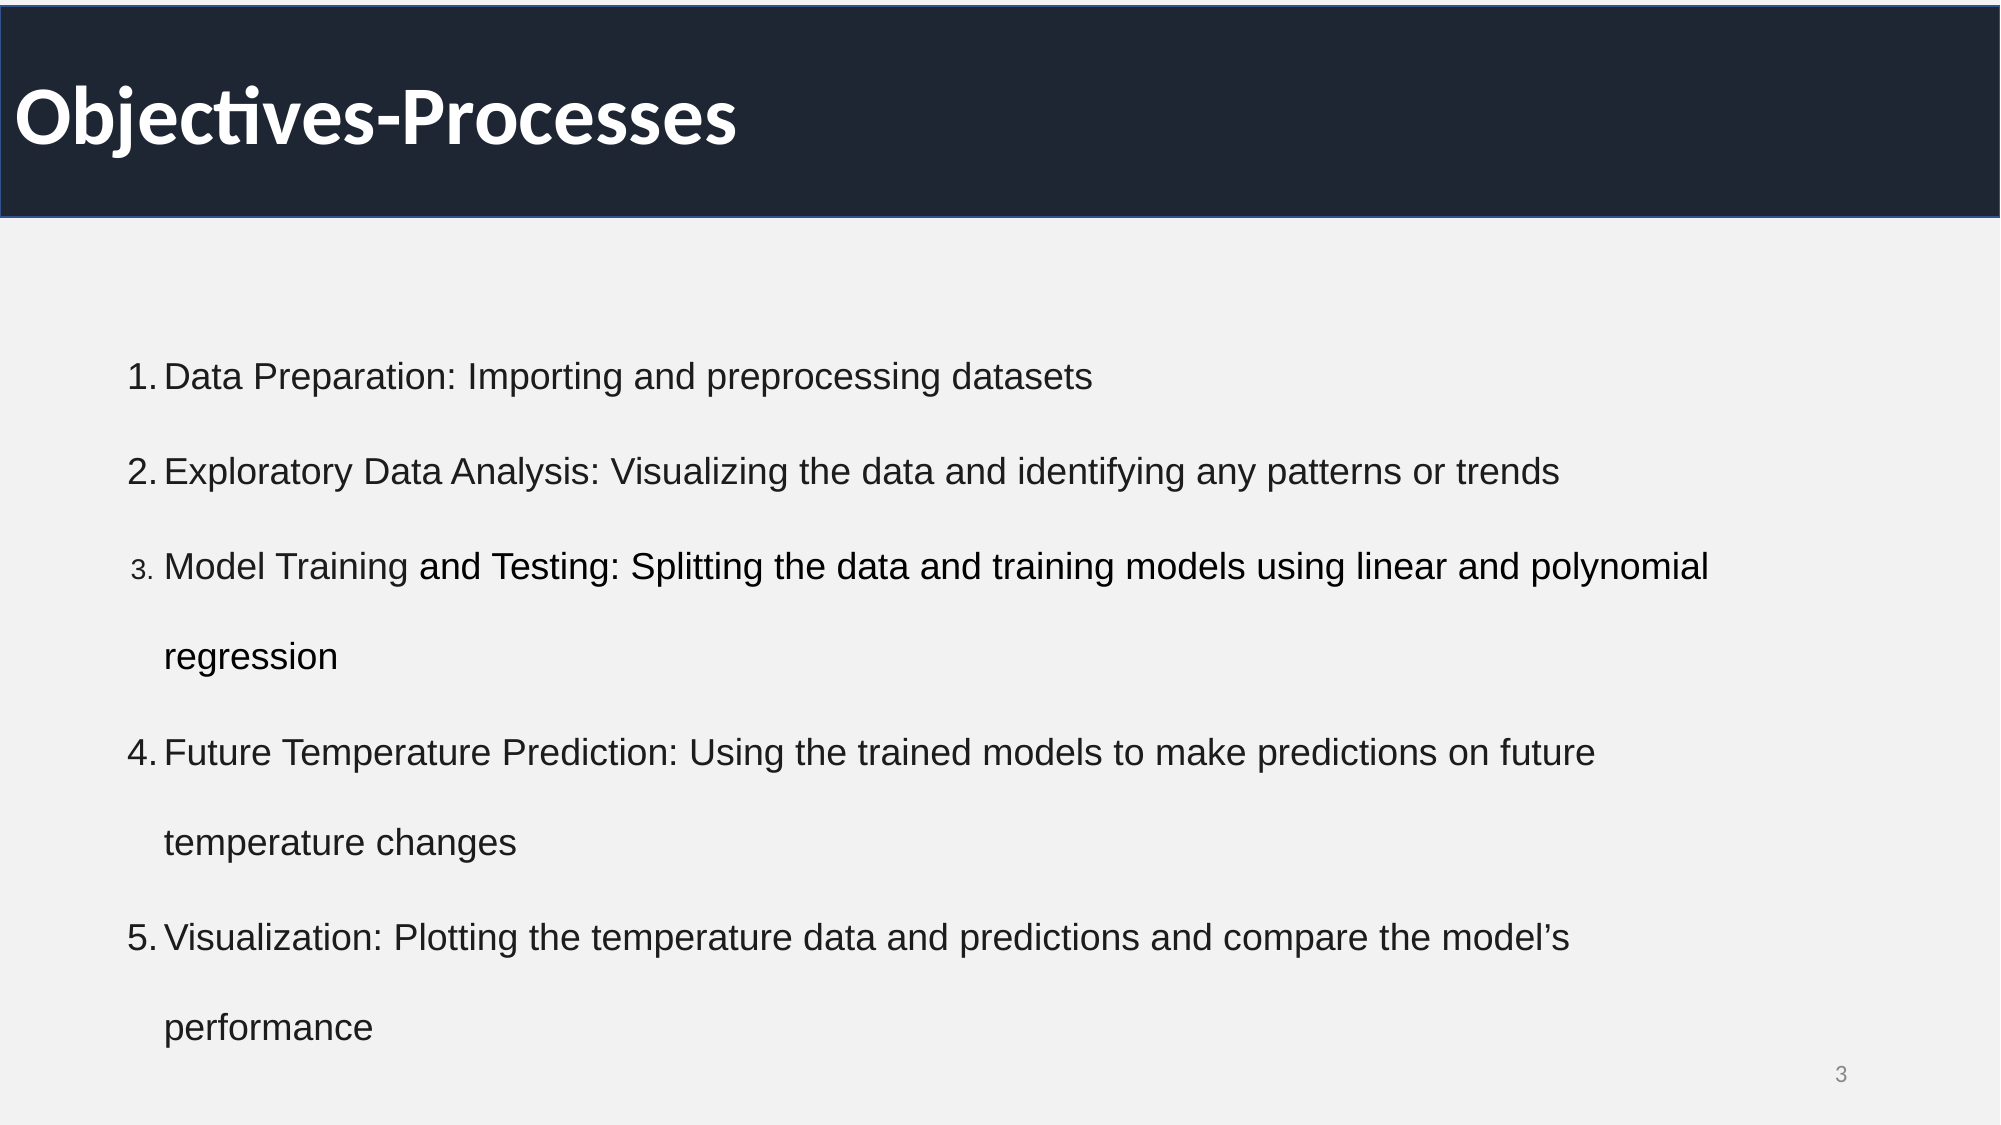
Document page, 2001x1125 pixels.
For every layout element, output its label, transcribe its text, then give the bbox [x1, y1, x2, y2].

text_box Objectives-Processes [0, 6, 2000, 218]
list Data Preparation: Importing and preprocessing datasets Exploratory Data Analysis: Visualizing the data and identifying any patterns or trends Model Training and Testing: Splitting the data and training models using linear and polynomial regression Future Temperature Prediction: Using the trained models to make predictions on future temperature changes Visualization: Plotting the temperature data and predictions and compare the model’s performance [111, 299, 1806, 1058]
slide_number 3 [1412, 1042, 1863, 1103]
